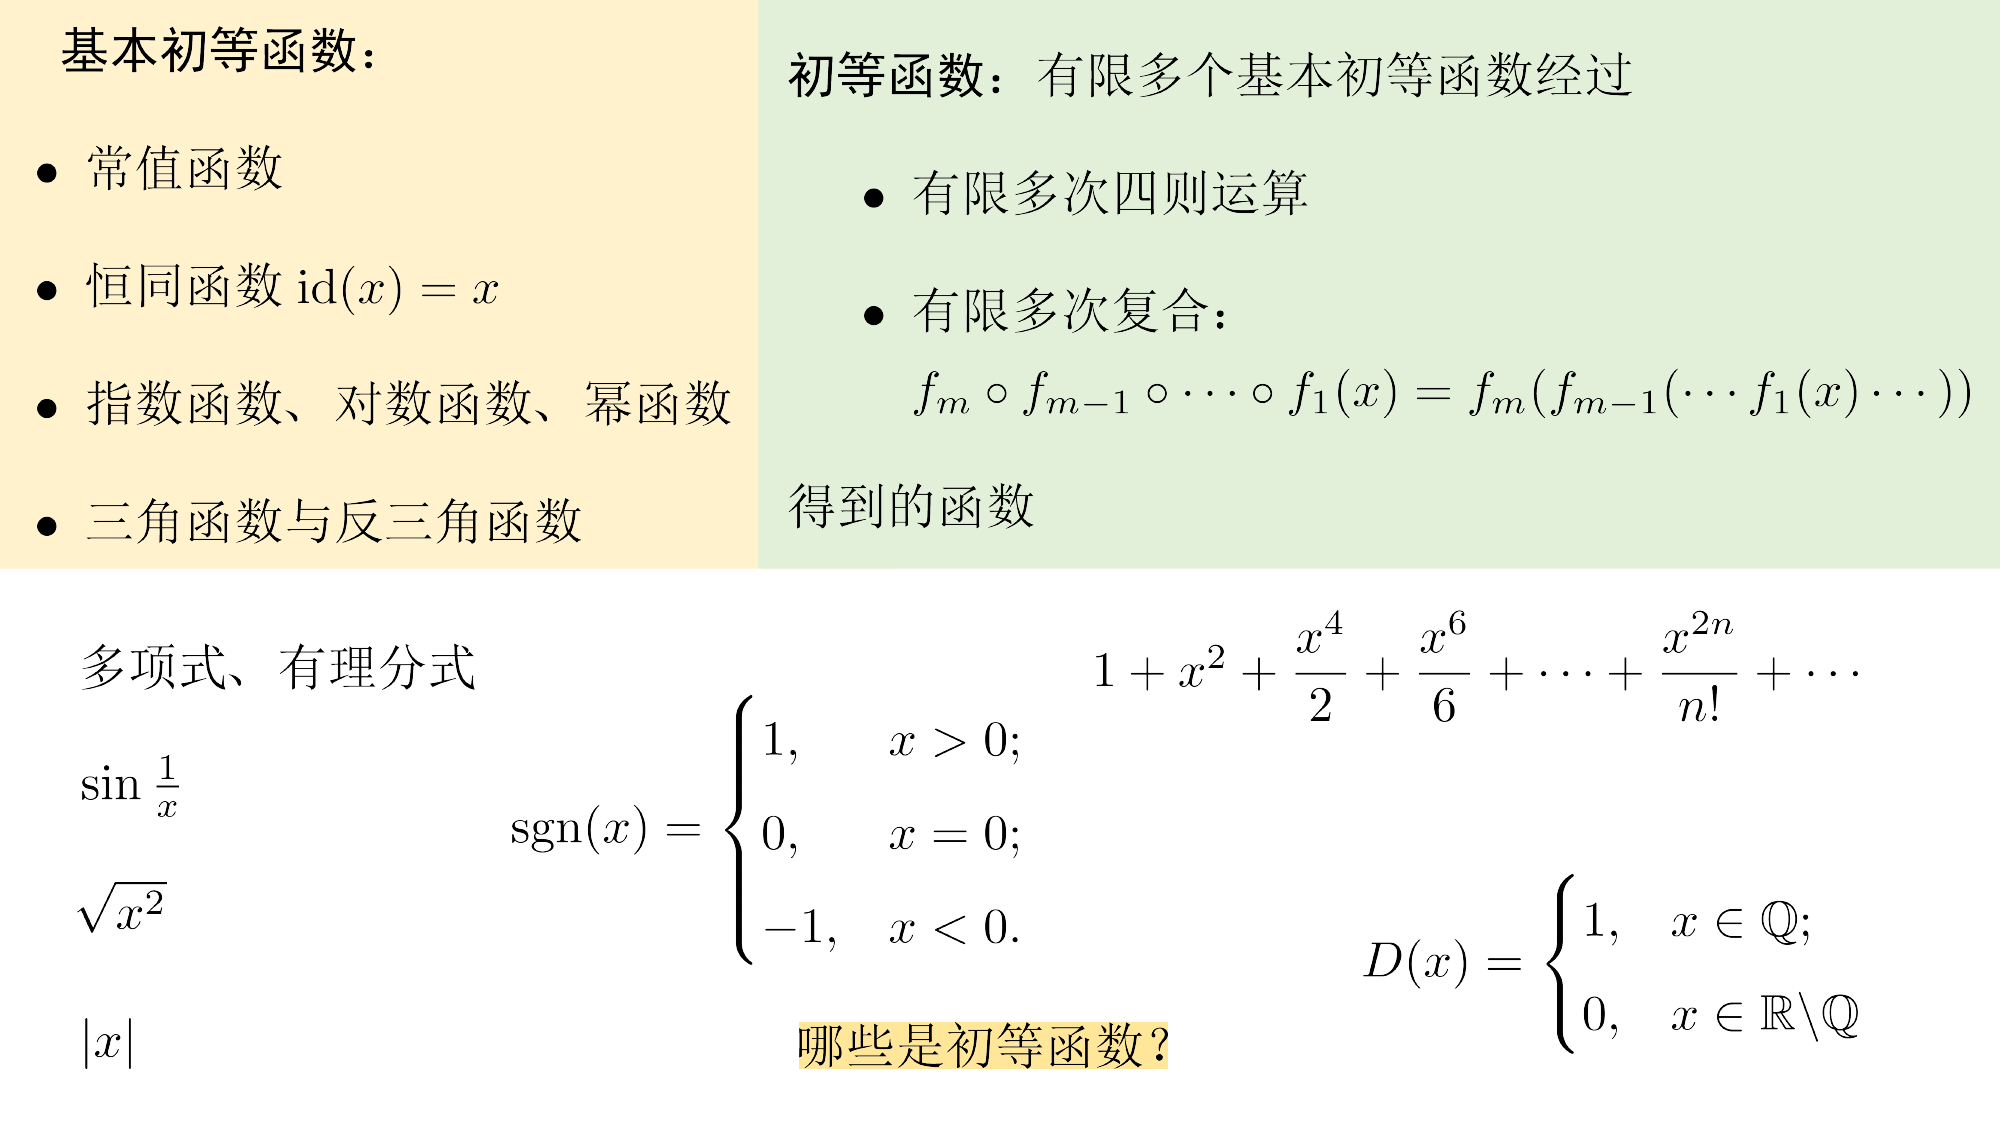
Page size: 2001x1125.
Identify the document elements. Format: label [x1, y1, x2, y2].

picture [37, 26, 731, 544]
text_box [757, 0, 2000, 570]
picture [82, 643, 475, 690]
picture [77, 882, 167, 933]
picture [1096, 610, 1858, 722]
picture [1363, 874, 1859, 1054]
picture [788, 51, 1970, 529]
picture [82, 755, 180, 817]
picture [85, 1018, 131, 1069]
text_box [0, 0, 757, 570]
picture [511, 695, 1018, 965]
picture [799, 1022, 1168, 1069]
